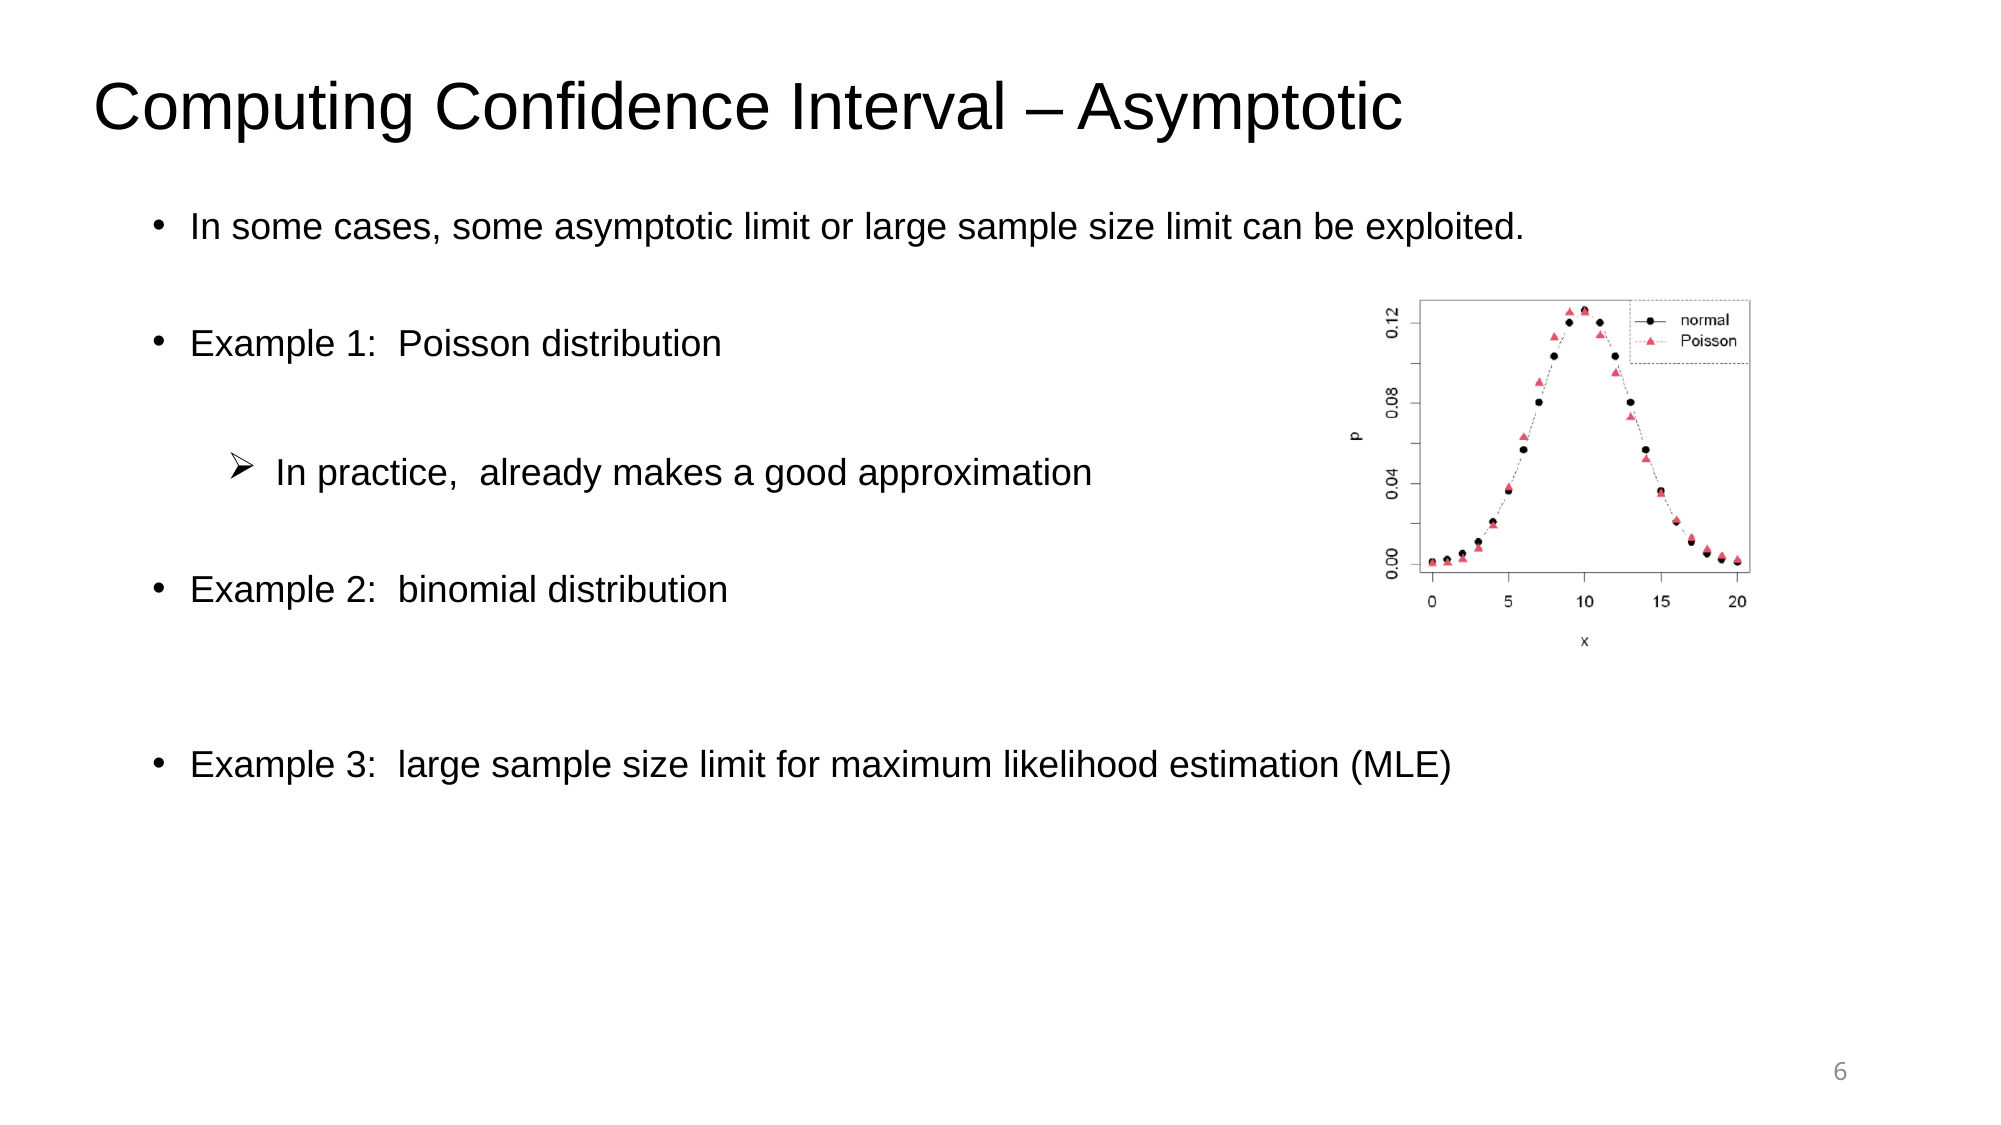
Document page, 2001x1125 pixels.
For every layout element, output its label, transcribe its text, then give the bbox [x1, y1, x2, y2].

slide_number 6 [1412, 1042, 1863, 1103]
text_box Computing Confidence Interval – Asymptotic [79, 43, 1704, 173]
picture [1329, 288, 1765, 658]
